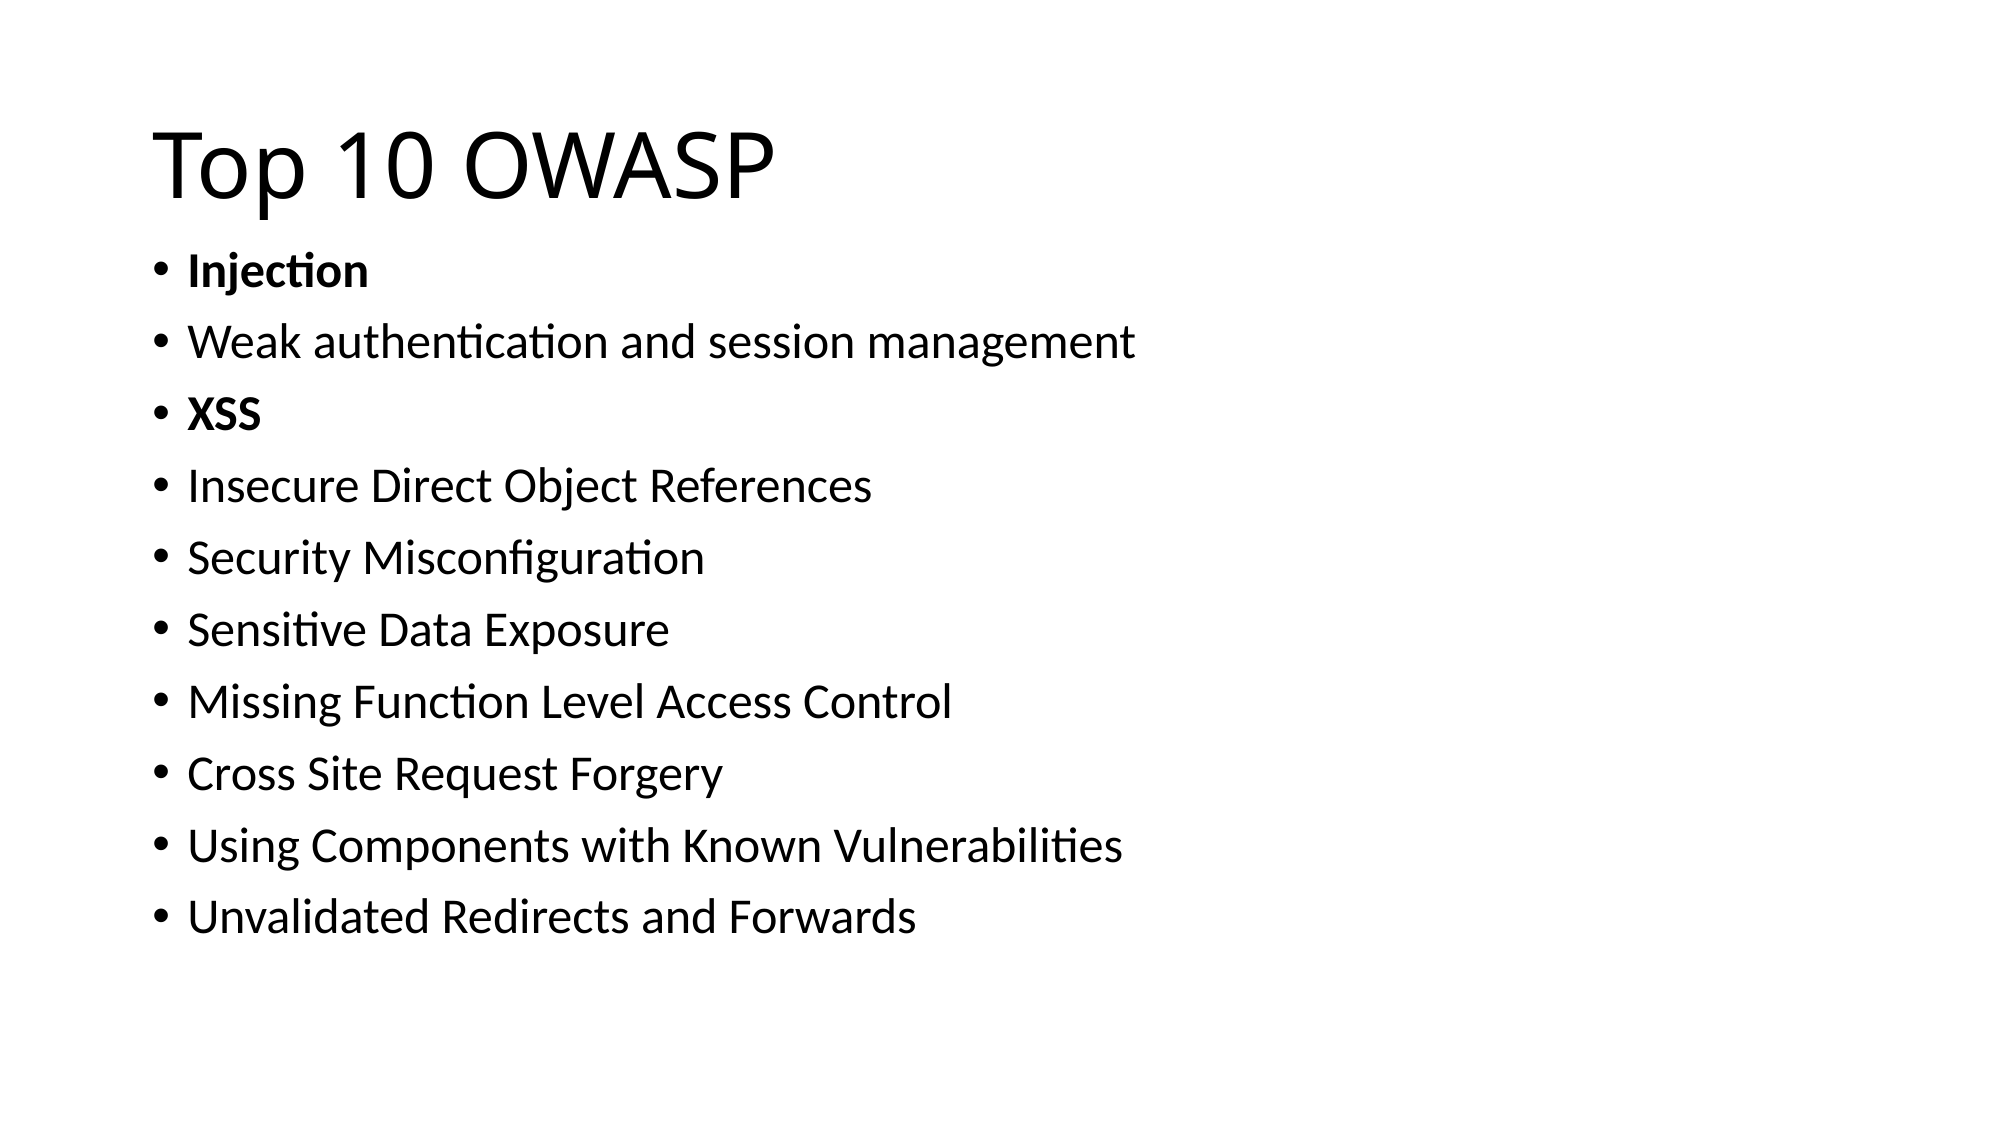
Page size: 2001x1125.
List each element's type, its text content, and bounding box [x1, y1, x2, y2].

title Top 10 OWASP [137, 59, 1863, 236]
list Injection Weak authentication and session management XSS Insecure Direct Object References Security Misconfiguration Sensitive Data Exposure Missing Function Level Access Control Cross Site Request Forgery Using Components with Known Vulnerabilities Unvalidated Redirects and Forwards [137, 236, 1863, 1014]
